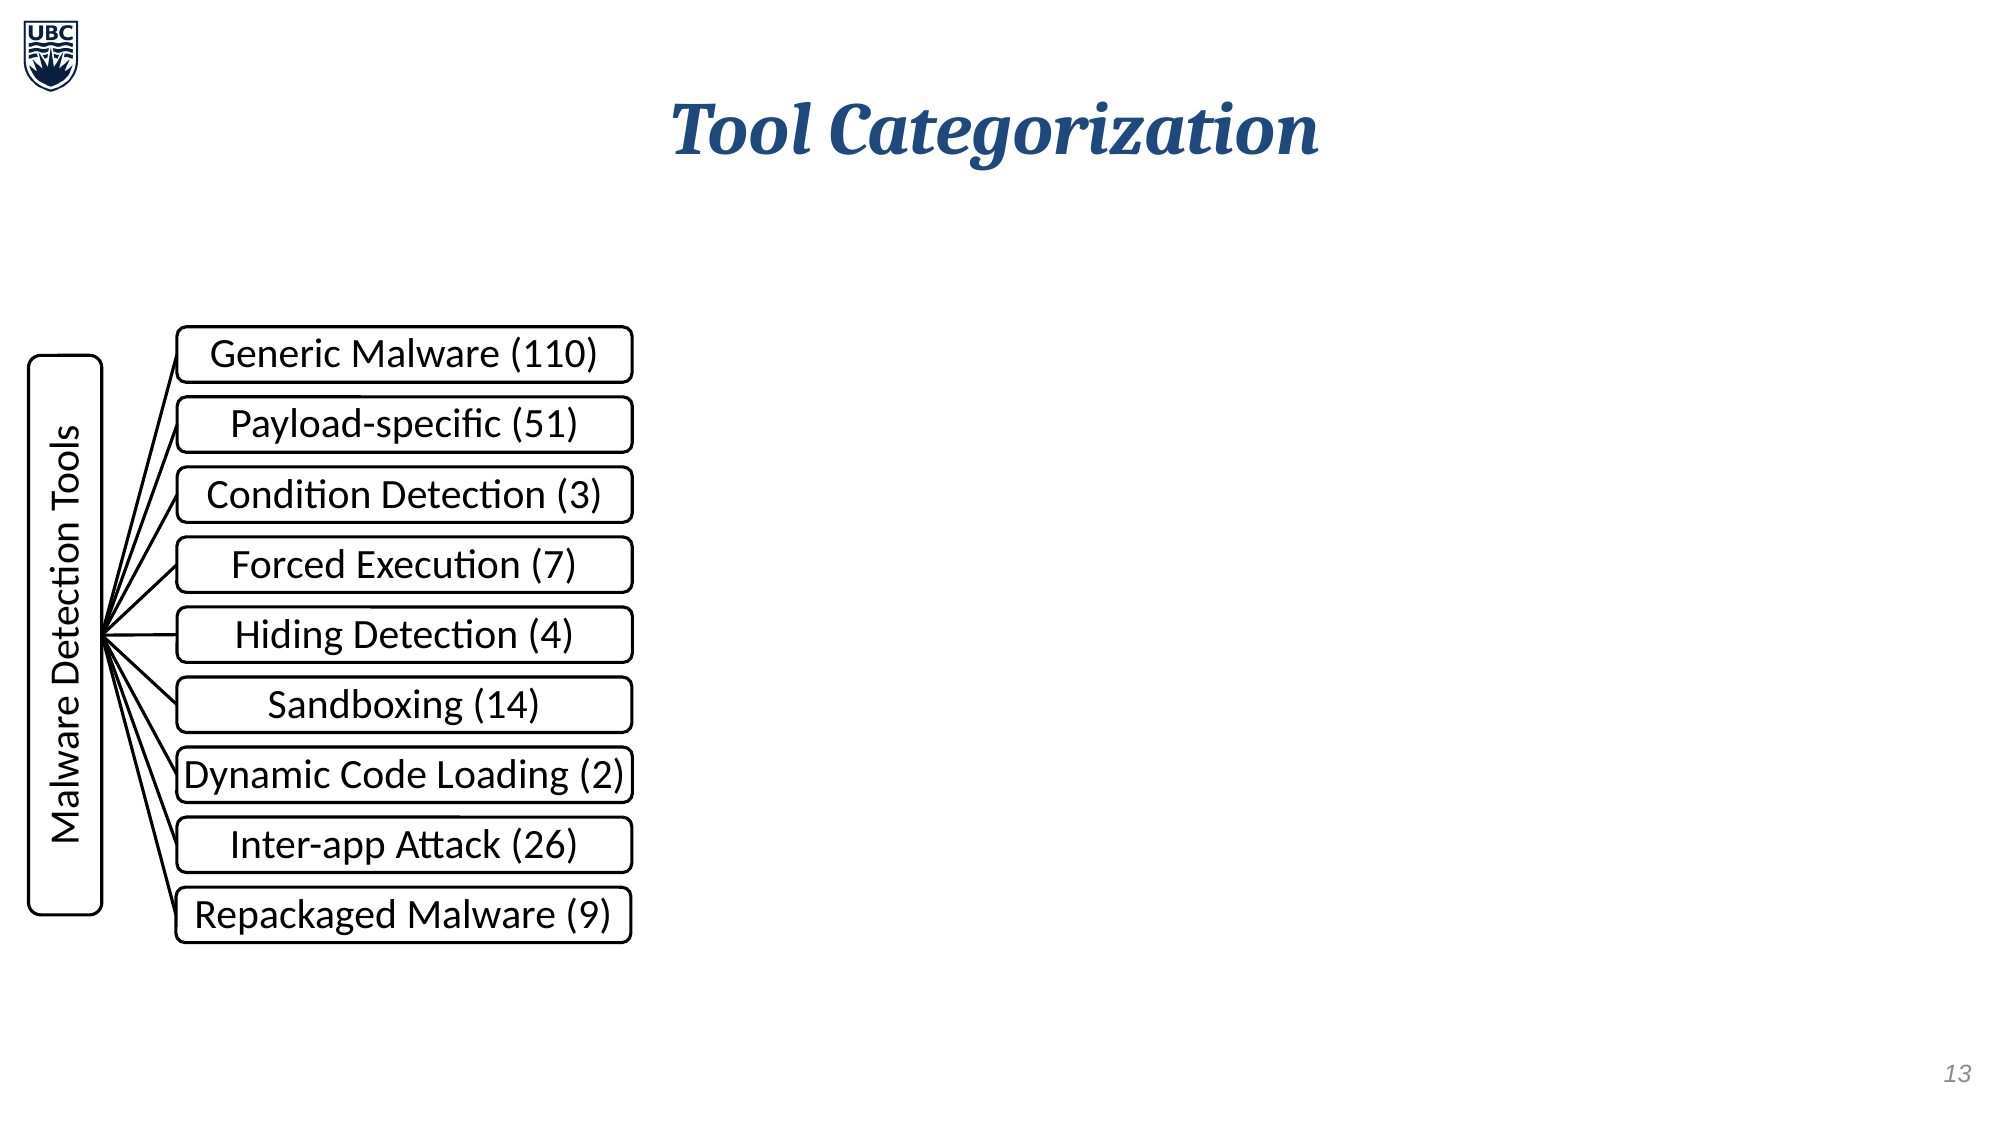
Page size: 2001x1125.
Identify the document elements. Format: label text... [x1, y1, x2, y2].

picture [23, 20, 82, 93]
slide_number 13 [1412, 1042, 1987, 1103]
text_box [28, 326, 633, 943]
title Tool Categorization [51, 44, 1939, 205]
